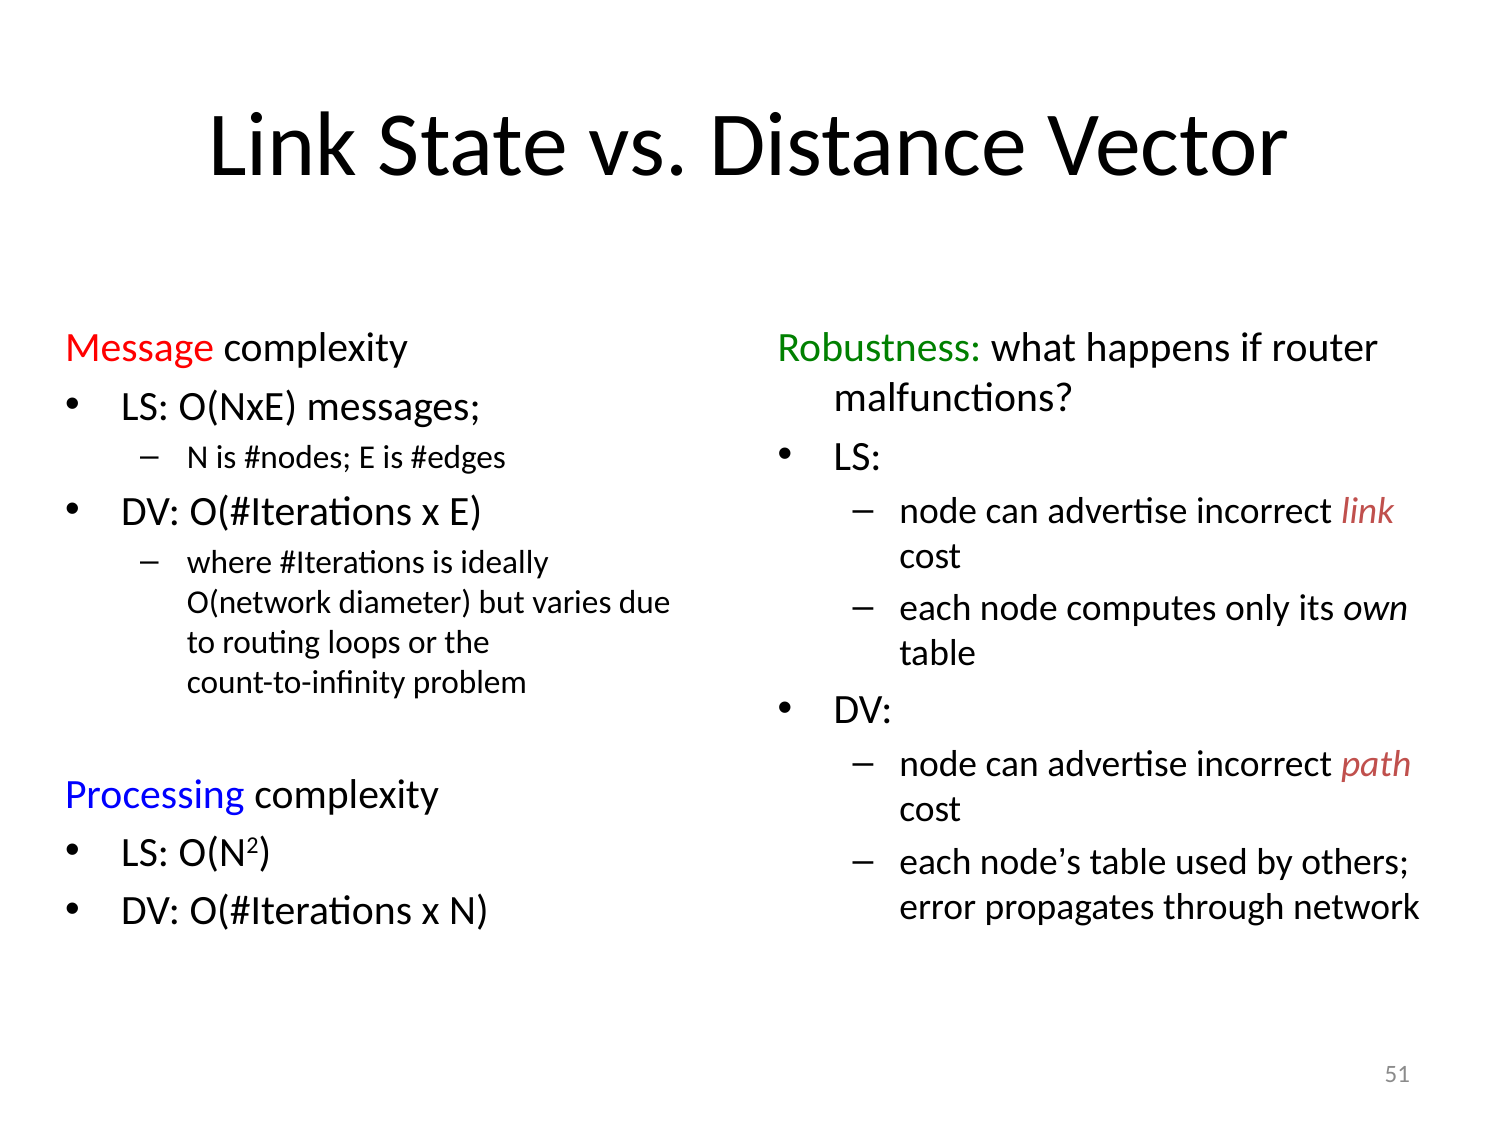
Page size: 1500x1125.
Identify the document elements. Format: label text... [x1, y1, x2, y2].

list Message complexity LS: O(NxE) messages; N is #nodes; E is #edges DV: O(#Iterations x E) where #Iterations is ideally O(network diameter) but varies due to routing loops or the count-to-infinity problem Processing complexity LS: O(N2) DV: O(#Iterations x N) [50, 312, 700, 1013]
title Link State vs. Distance Vector [75, 45, 1425, 233]
list Robustness: what happens if router malfunctions? LS: node can advertise incorrect link cost each node computes only its own table DV: node can advertise incorrect path cost each node’s table used by others; error propagates through network [762, 312, 1438, 1013]
slide_number 51 [1074, 1042, 1425, 1103]
